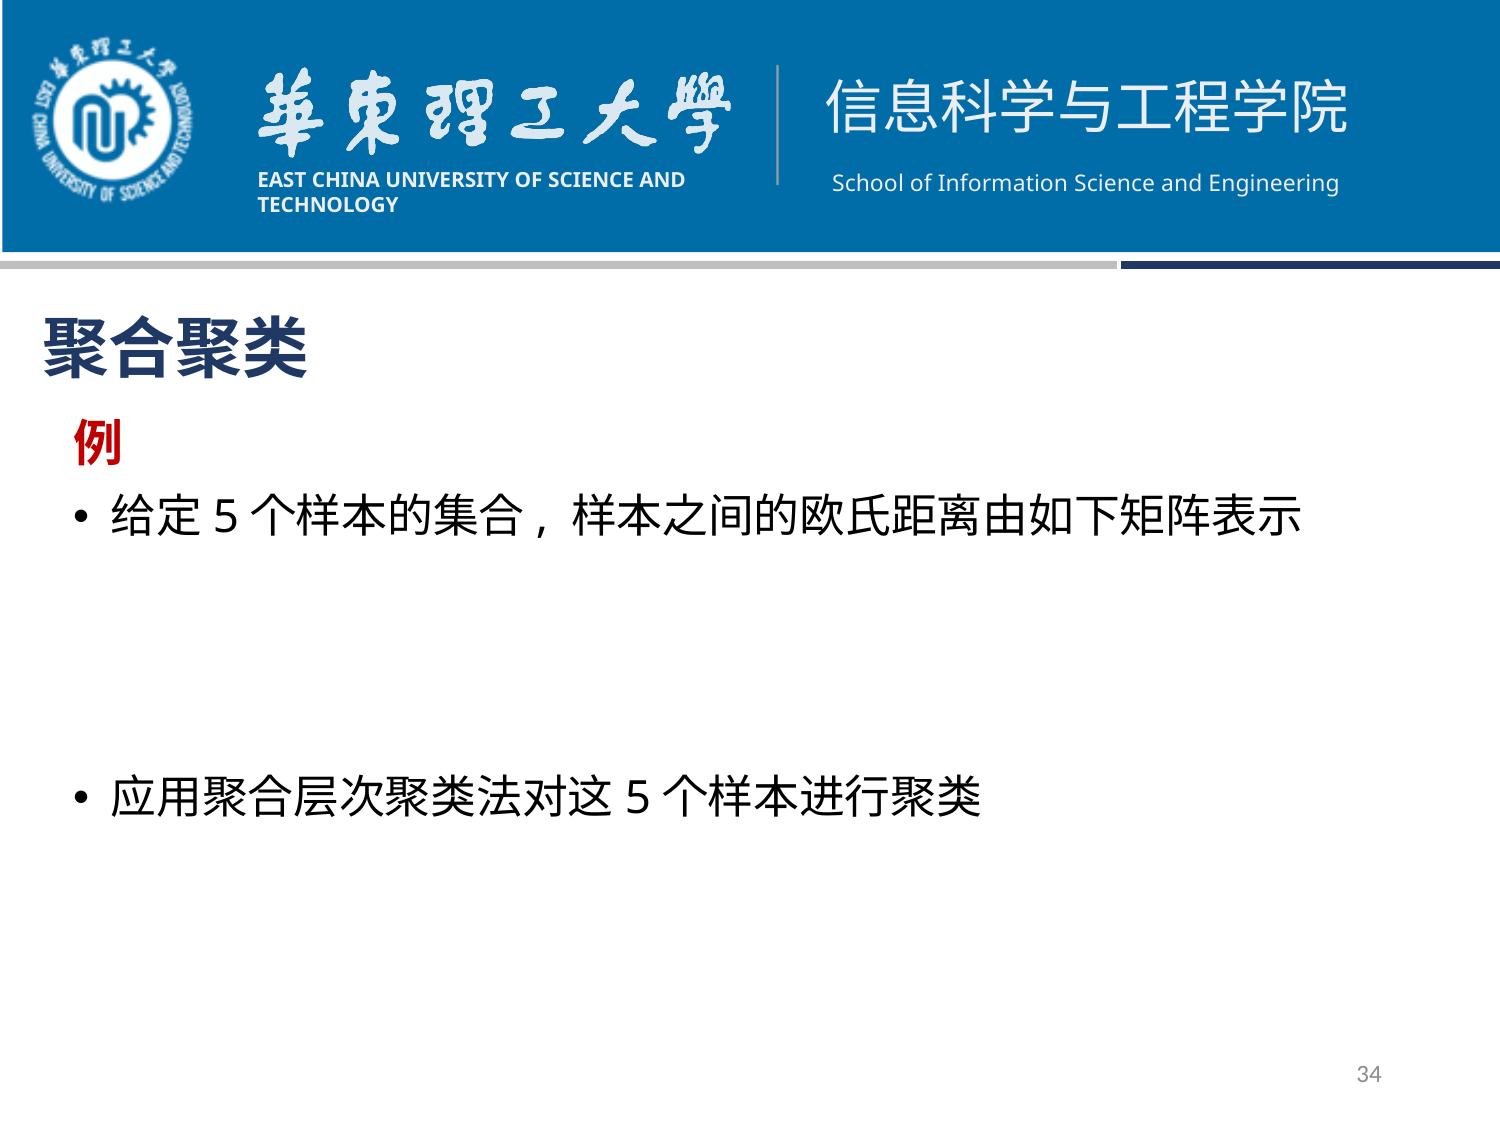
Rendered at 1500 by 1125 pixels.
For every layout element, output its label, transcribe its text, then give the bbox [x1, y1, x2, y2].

slide_number 34 [1059, 1042, 1397, 1103]
text_box 聚合聚类 [30, 269, 1412, 433]
picture [22, 32, 202, 214]
